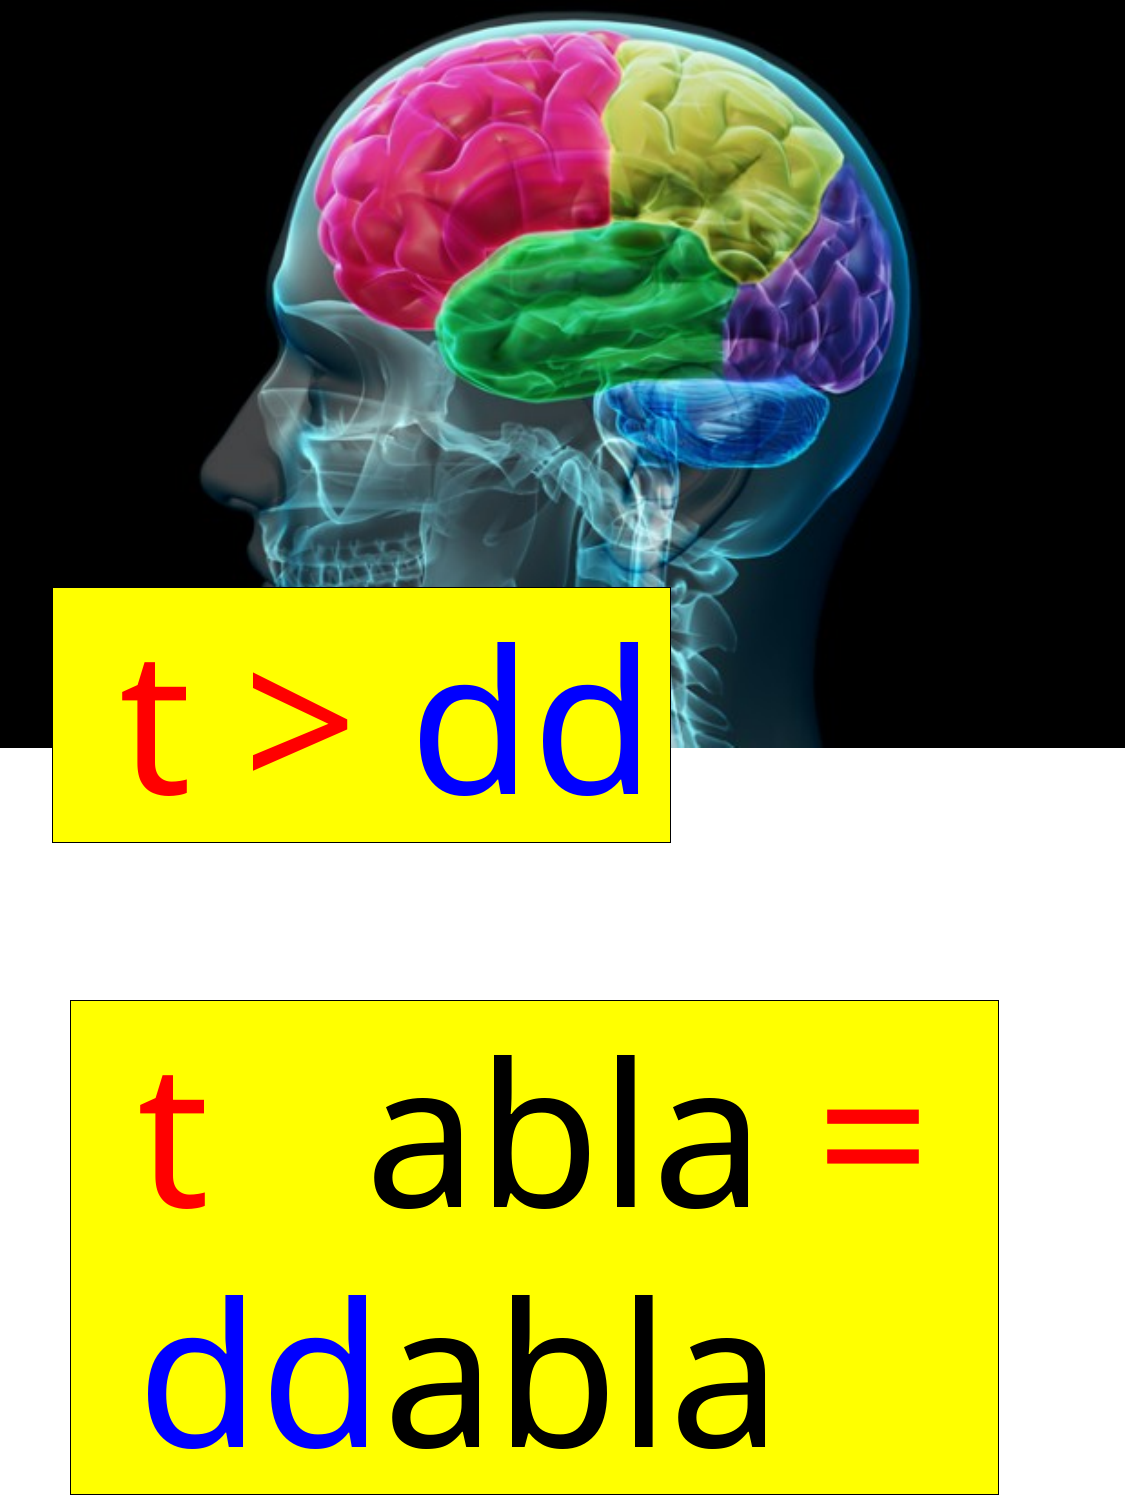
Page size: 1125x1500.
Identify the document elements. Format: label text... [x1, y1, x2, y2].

text_box t > dd [52, 756, 671, 843]
picture [0, 0, 1125, 748]
text_box t abla = ddabla [70, 1000, 999, 1495]
